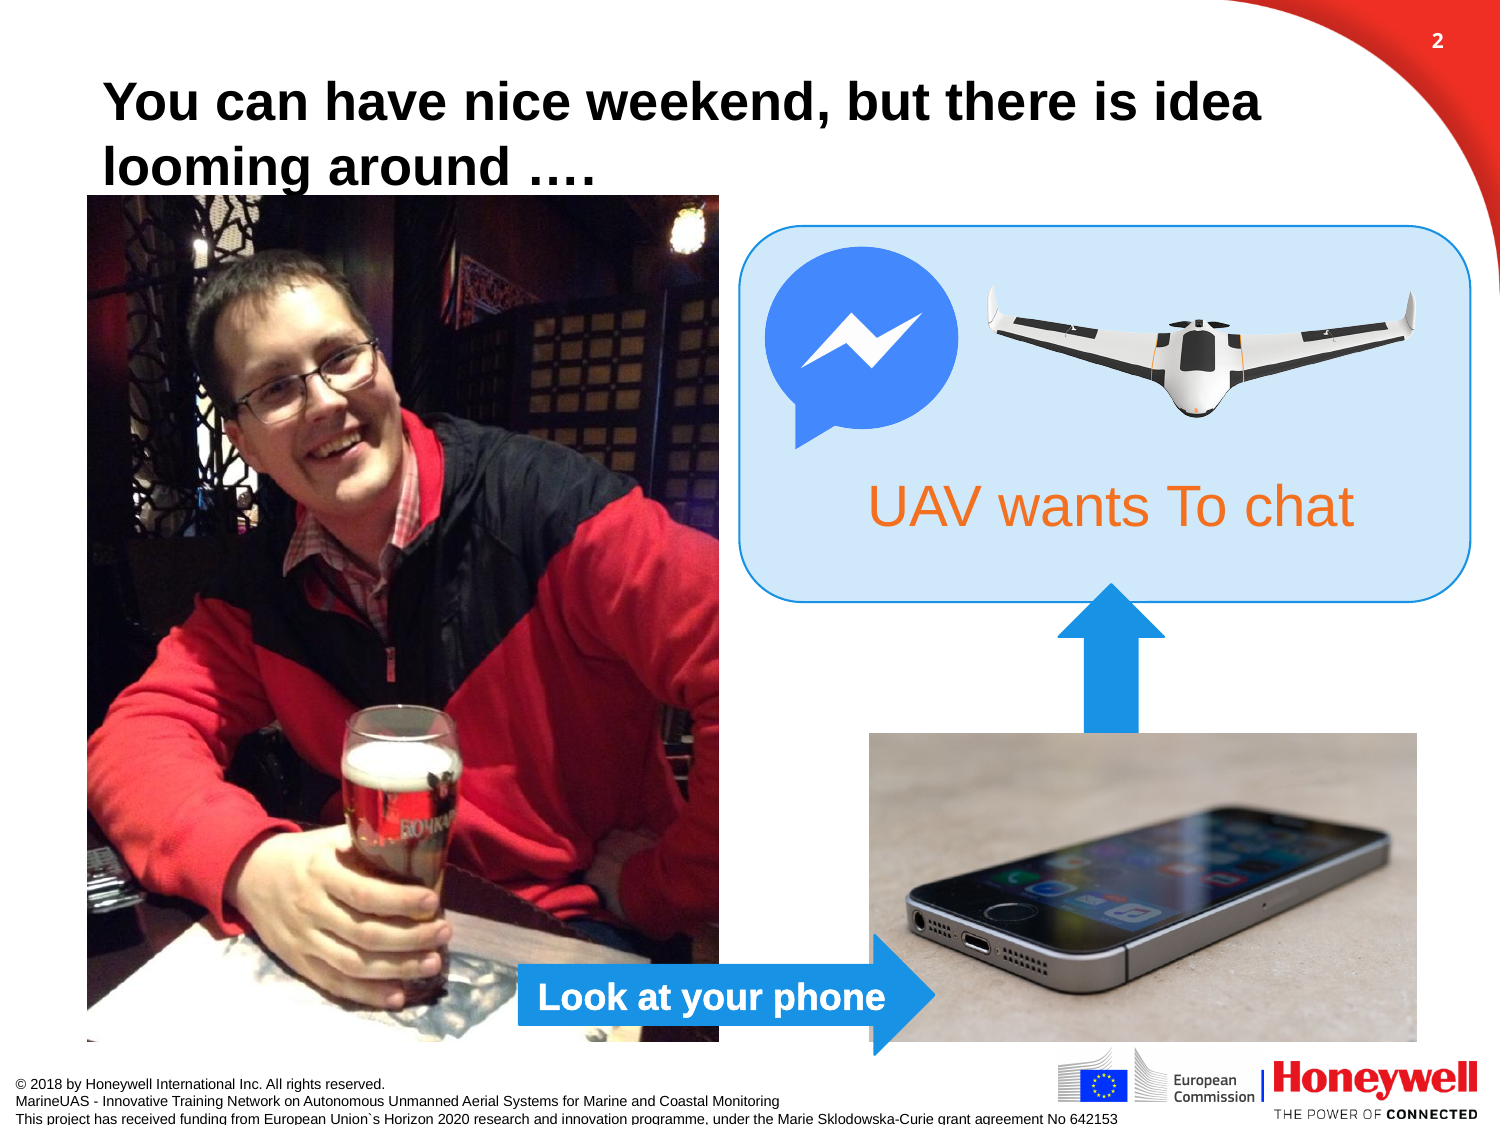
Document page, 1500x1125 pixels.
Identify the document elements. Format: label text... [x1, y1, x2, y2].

picture [87, 195, 719, 1042]
text_box UAV wants To chat [773, 459, 1449, 548]
slide_number 1 [1416, 0, 1500, 83]
picture [1203, 0, 1500, 297]
title You can have nice weekend, but there is idea looming around …. [86, 58, 1347, 141]
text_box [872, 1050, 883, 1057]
picture [869, 733, 1418, 1042]
text_box [737, 223, 1473, 605]
text_box Look at your phone [723, 962, 864, 1027]
picture [1274, 1061, 1477, 1119]
text_box [1056, 582, 1167, 732]
picture [739, 225, 1418, 471]
picture [1058, 1047, 1264, 1102]
